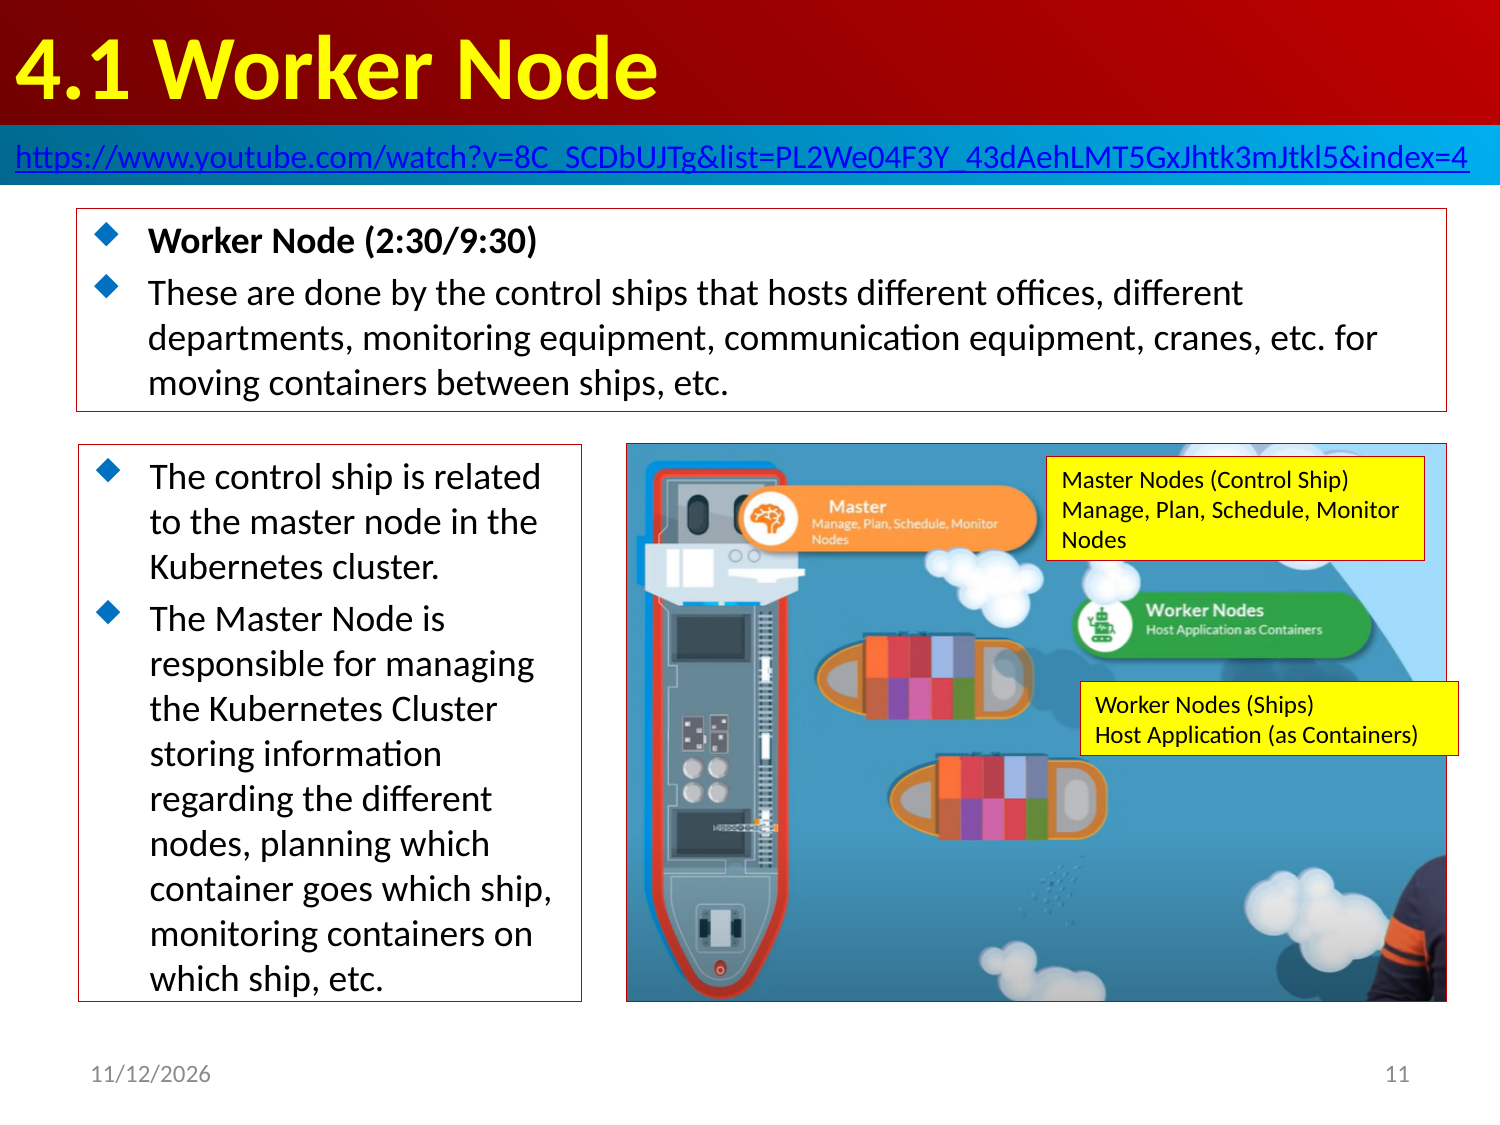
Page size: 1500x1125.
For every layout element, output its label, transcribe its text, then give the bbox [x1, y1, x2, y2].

subtitle Worker Node (2:30/9:30) These are done by the control ships that hosts different offices, different departments, monitoring equipment, communication equipment, cranes, etc. for moving containers between ships, etc. [76, 208, 1447, 412]
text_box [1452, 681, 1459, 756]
title 4.1 Worker Node [0, 0, 1500, 125]
text_box https://www.youtube.com/watch?v=8C_SCDbUJTg&list=PL2We04F3Y_43dAehLMT5GxJhtk3mJtkl5&index=4 [0, 125, 1500, 185]
slide_number 11 [1074, 1042, 1425, 1103]
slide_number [75, 1042, 425, 1103]
picture [626, 443, 1448, 1002]
text_box The control ship is related to the master node in the Kubernetes cluster. The Master Node is responsible for managing the Kubernetes Cluster storing information regarding the different nodes, planning which container goes which ship, monitoring containers on which ship, etc. [78, 444, 582, 1002]
